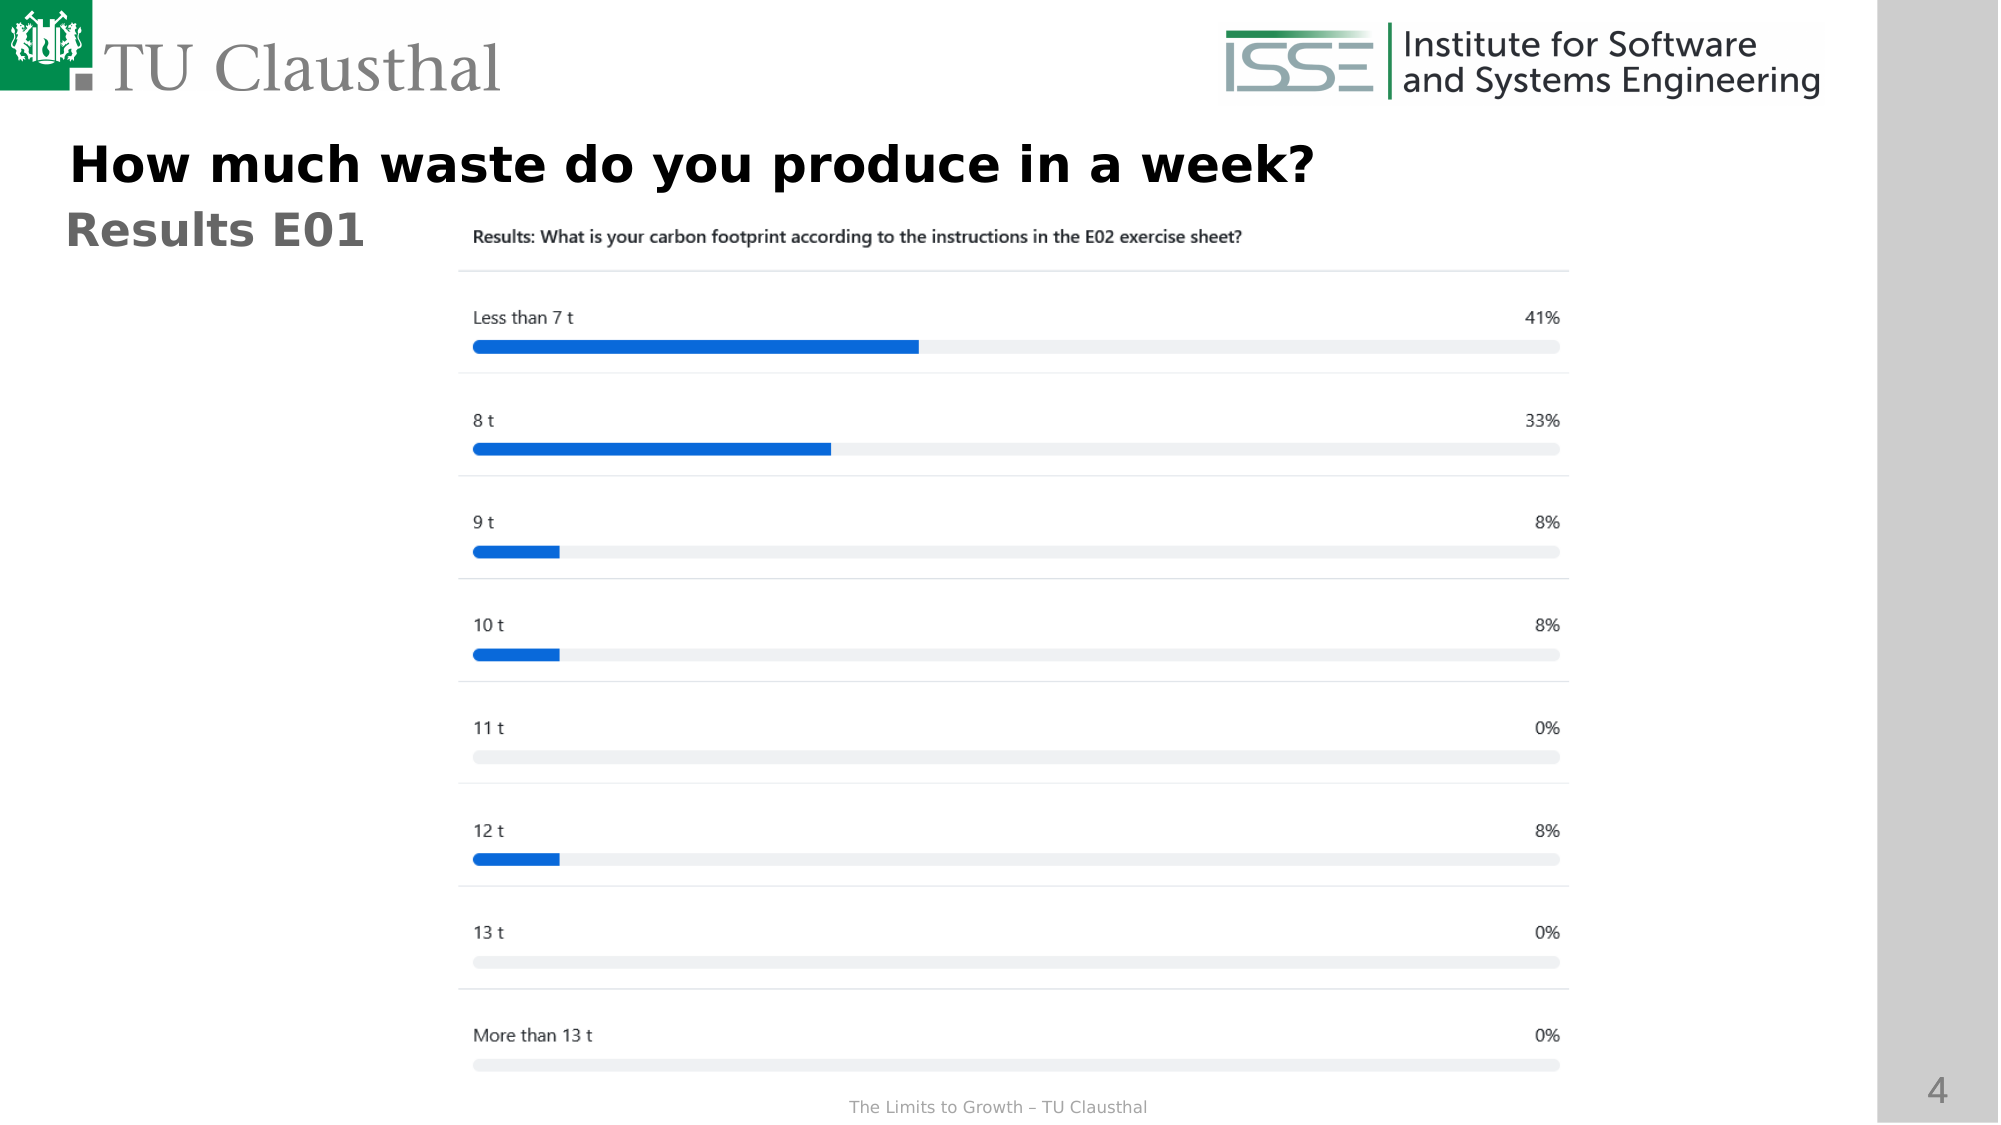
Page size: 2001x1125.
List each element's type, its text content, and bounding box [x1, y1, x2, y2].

picture [1218, 22, 1825, 106]
picture [458, 206, 1570, 1077]
picture [0, 0, 500, 91]
text_box Results E01 [64, 188, 1763, 269]
text_box How much waste do you produce in a week? [54, 125, 1818, 207]
